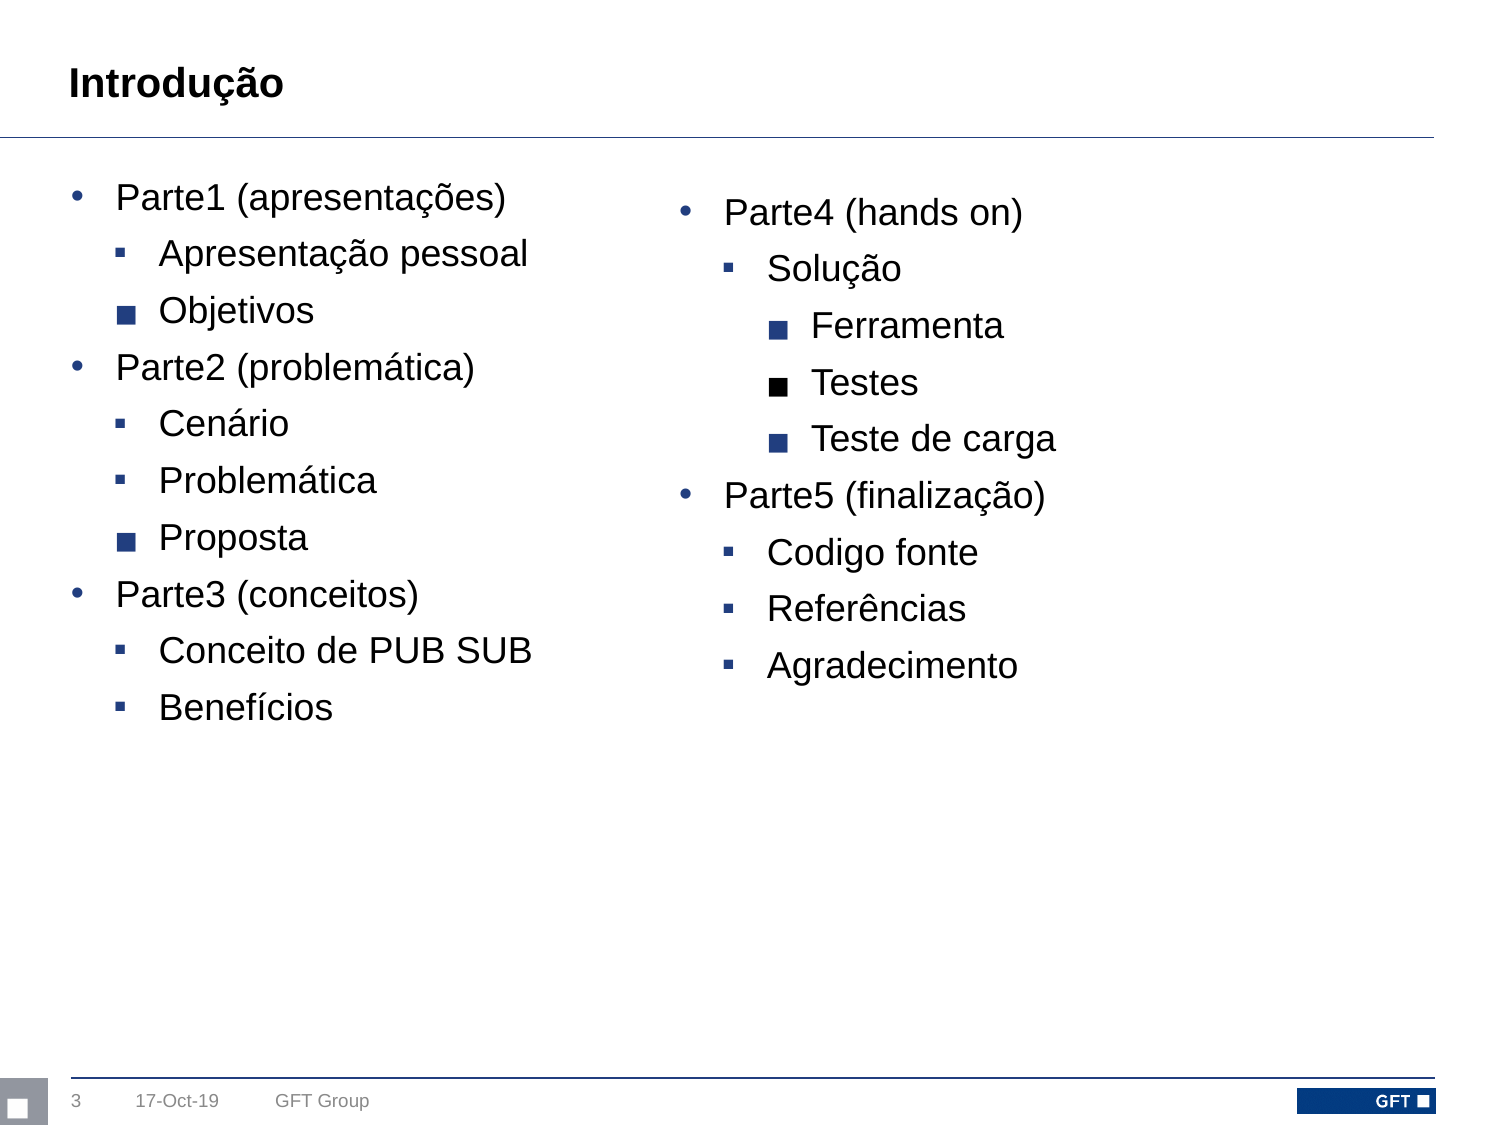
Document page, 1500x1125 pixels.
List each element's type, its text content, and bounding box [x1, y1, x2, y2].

slide_number ‹#› [70, 1089, 130, 1113]
picture [1297, 1088, 1436, 1114]
list Parte1 (apresentações) Apresentação pessoal Objetivos Parte2 (problemática) Cenário Problemática Proposta Parte3 (conceitos) Conceito de PUB SUB Benefícios [70, 172, 613, 1055]
title Introdução [68, 55, 1444, 109]
slide_number 17-Oct-19 [135, 1089, 266, 1113]
picture [0, 1078, 48, 1125]
text_box Parte4 (hands on) Solução Ferramenta Testes Teste de carga Parte5 (finalização) Codigo fonte Referências Agradecimento [664, 172, 1157, 785]
footer GFT Group [275, 1089, 991, 1113]
